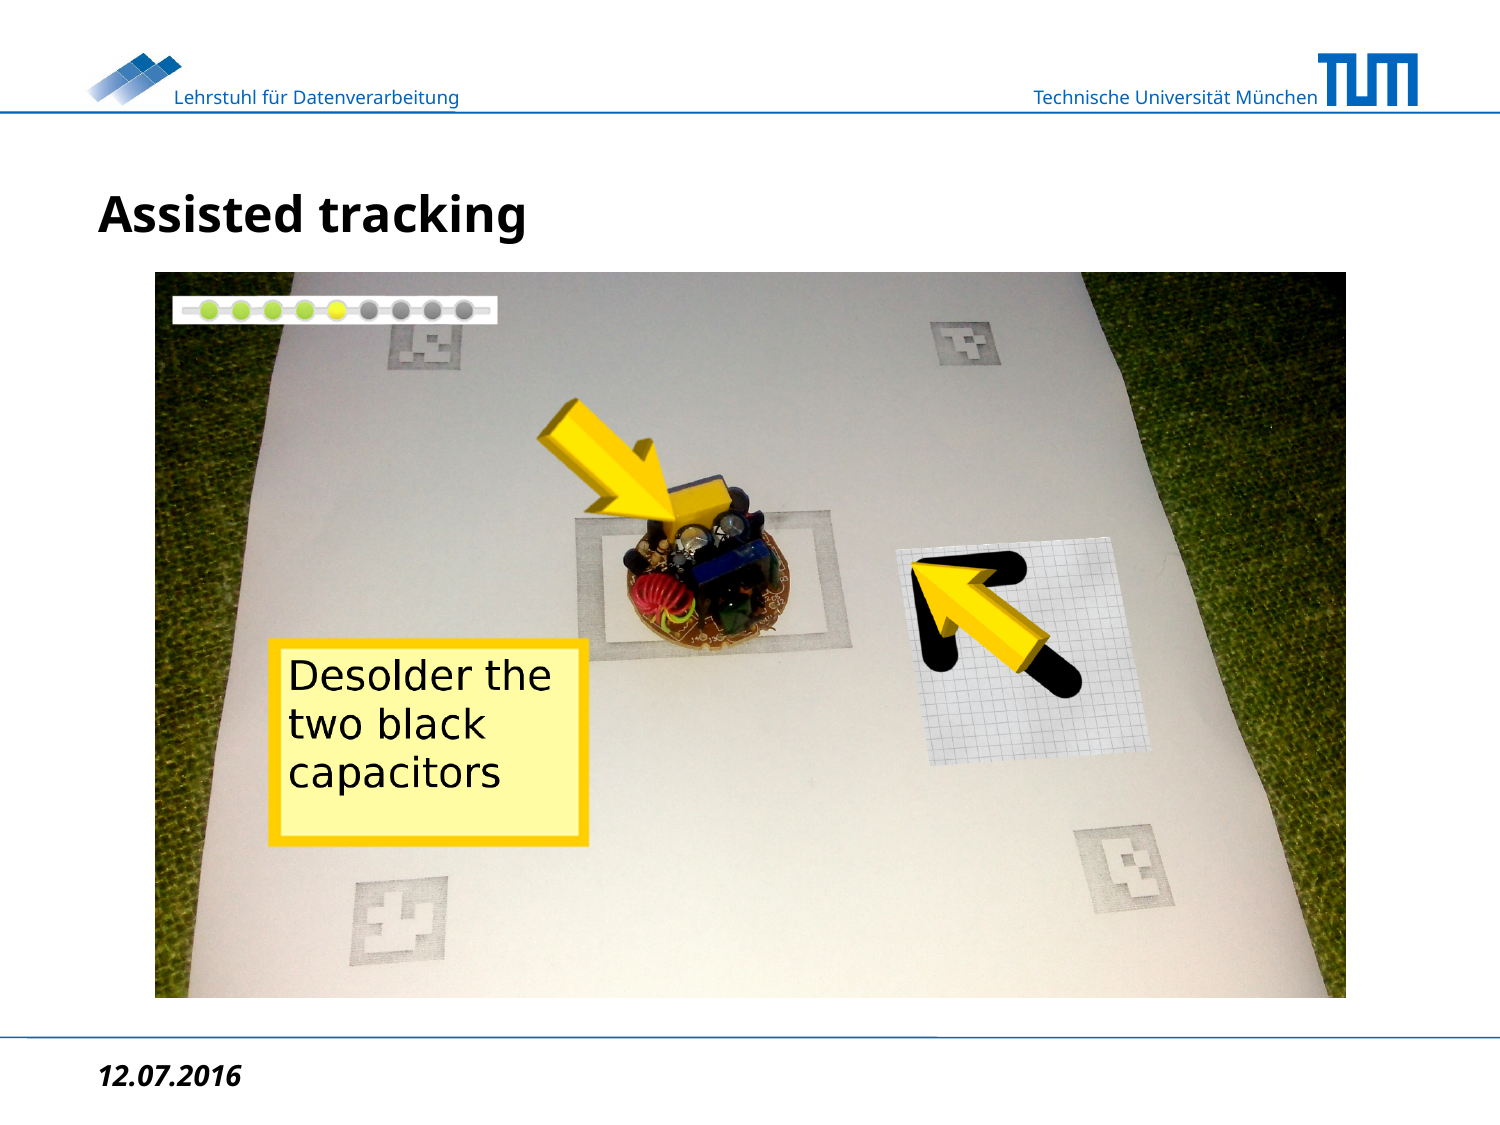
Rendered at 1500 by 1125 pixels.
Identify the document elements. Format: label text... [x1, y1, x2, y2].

picture [85, 52, 182, 106]
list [155, 271, 1346, 998]
footer 12.07.2016 [81, 1049, 1076, 1101]
title Assisted tracking [83, 149, 1417, 251]
